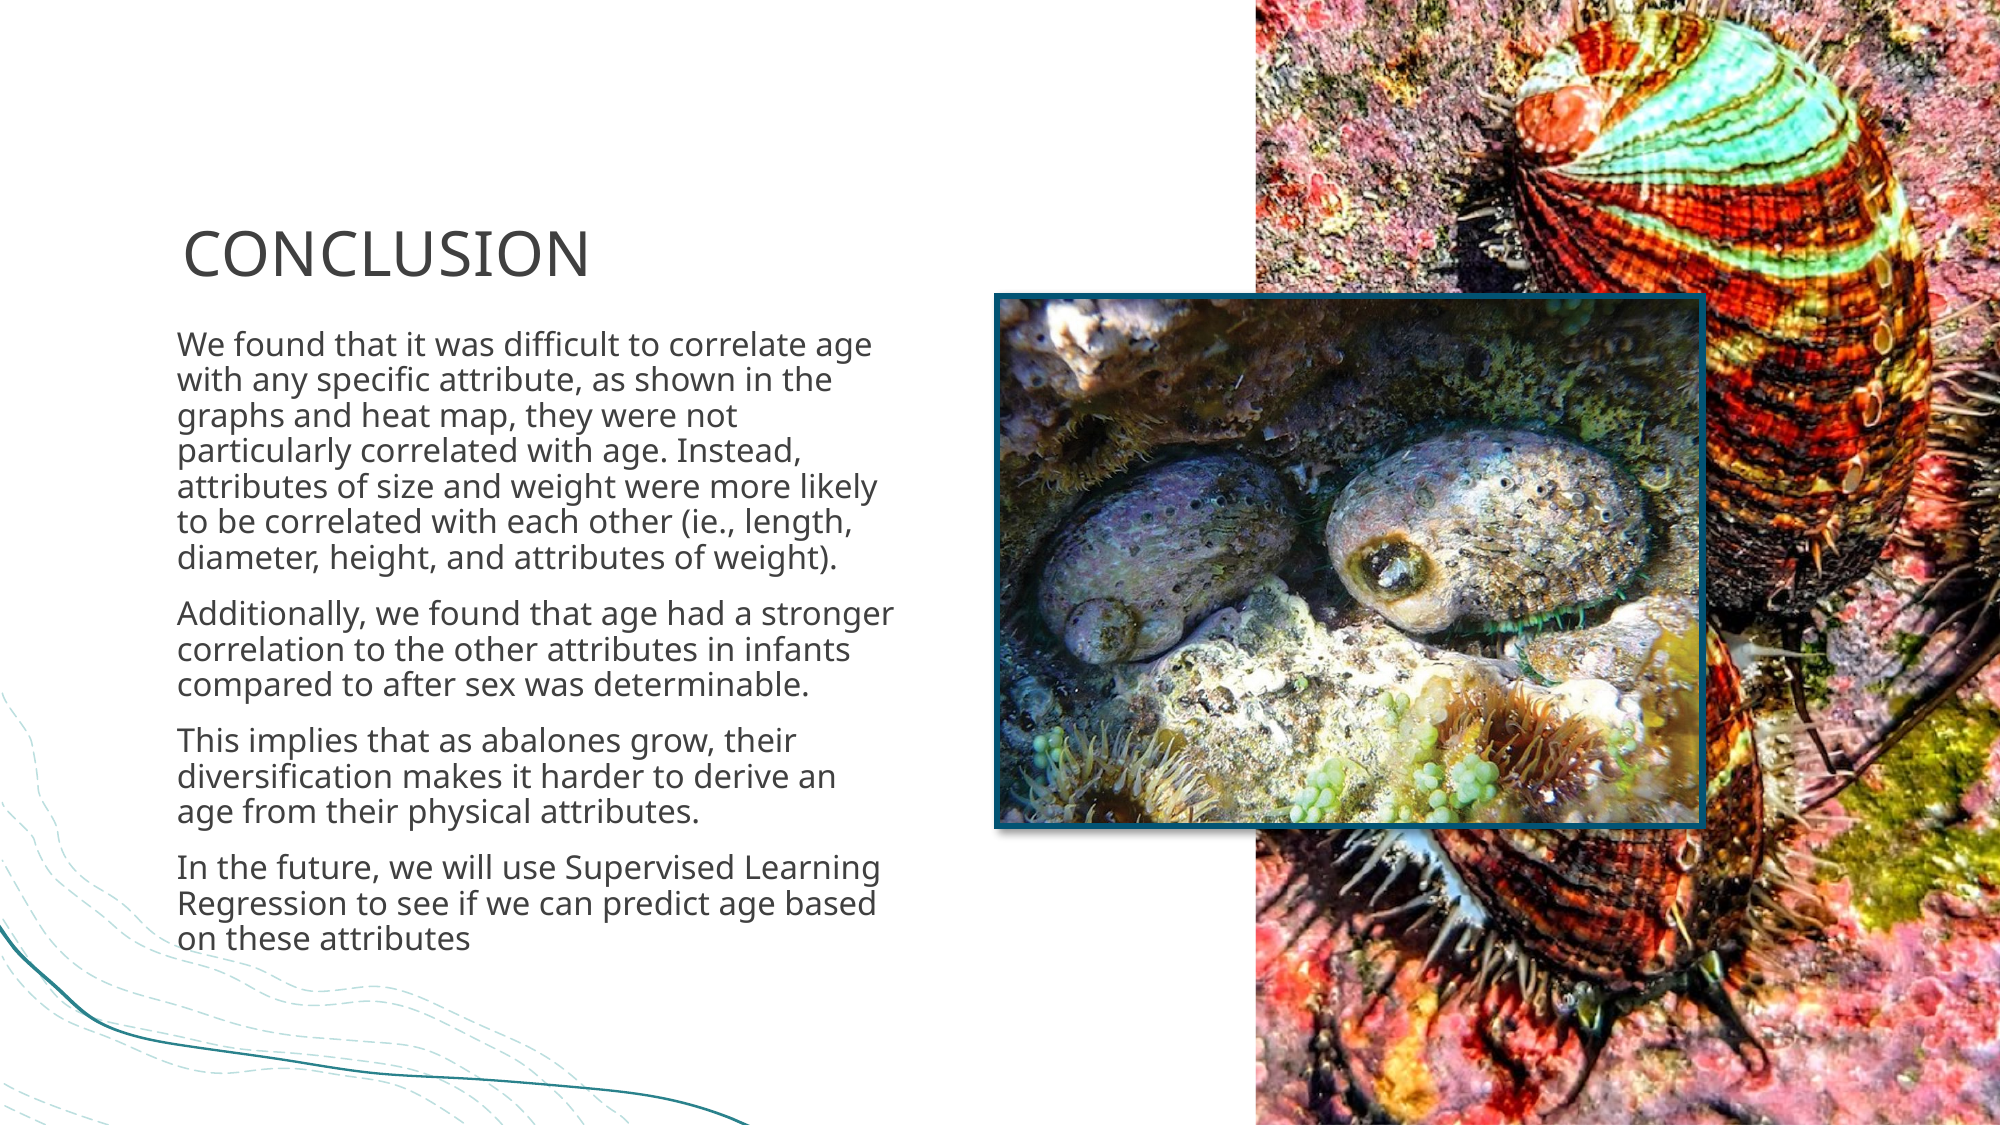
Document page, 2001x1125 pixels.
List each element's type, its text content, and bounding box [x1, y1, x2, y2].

picture [1001, 300, 1698, 822]
text_box Conclusion [12, 79, 763, 298]
text_box We found that it was difficult to correlate age with any specific attribute, as shown in the graphs and heat map, they were not particularly correlated with age. Instead, attributes of size and weight were more likely to be correlated with each other (ie., length, diameter, height, and attributes of weight). Additionally, we found that age had a stronger correlation to the other attributes in infants compared to after sex was determinable. This implies that as abalones grow, their diversification makes it harder to derive an age from their physical attributes. In the future, we will use Supervised Learning Regression to see if we can predict age based on these attributes [161, 320, 912, 1004]
picture [1065, 1, 2000, 1124]
